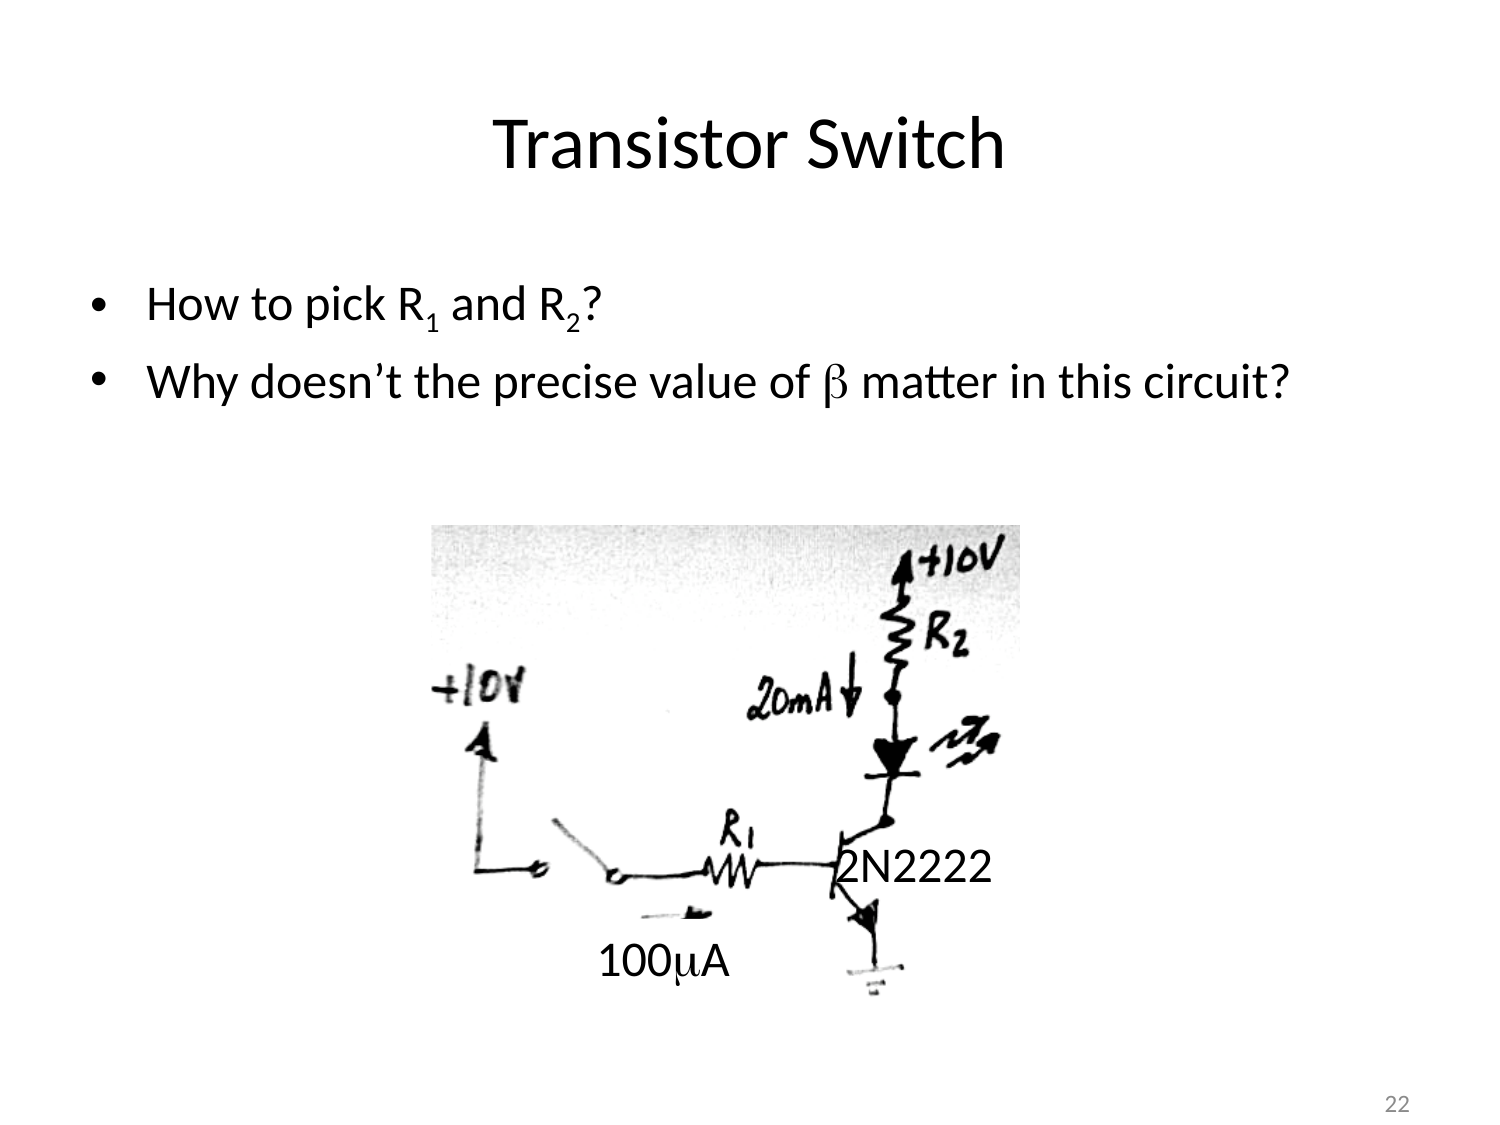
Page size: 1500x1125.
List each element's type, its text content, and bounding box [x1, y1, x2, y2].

list How to pick R1 and R2? Why doesn’t the precise value of b matter in this circuit? [75, 262, 1425, 1005]
slide_number 22 [1074, 1072, 1425, 1125]
title Transistor Switch [75, 45, 1425, 233]
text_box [431, 525, 1021, 1006]
